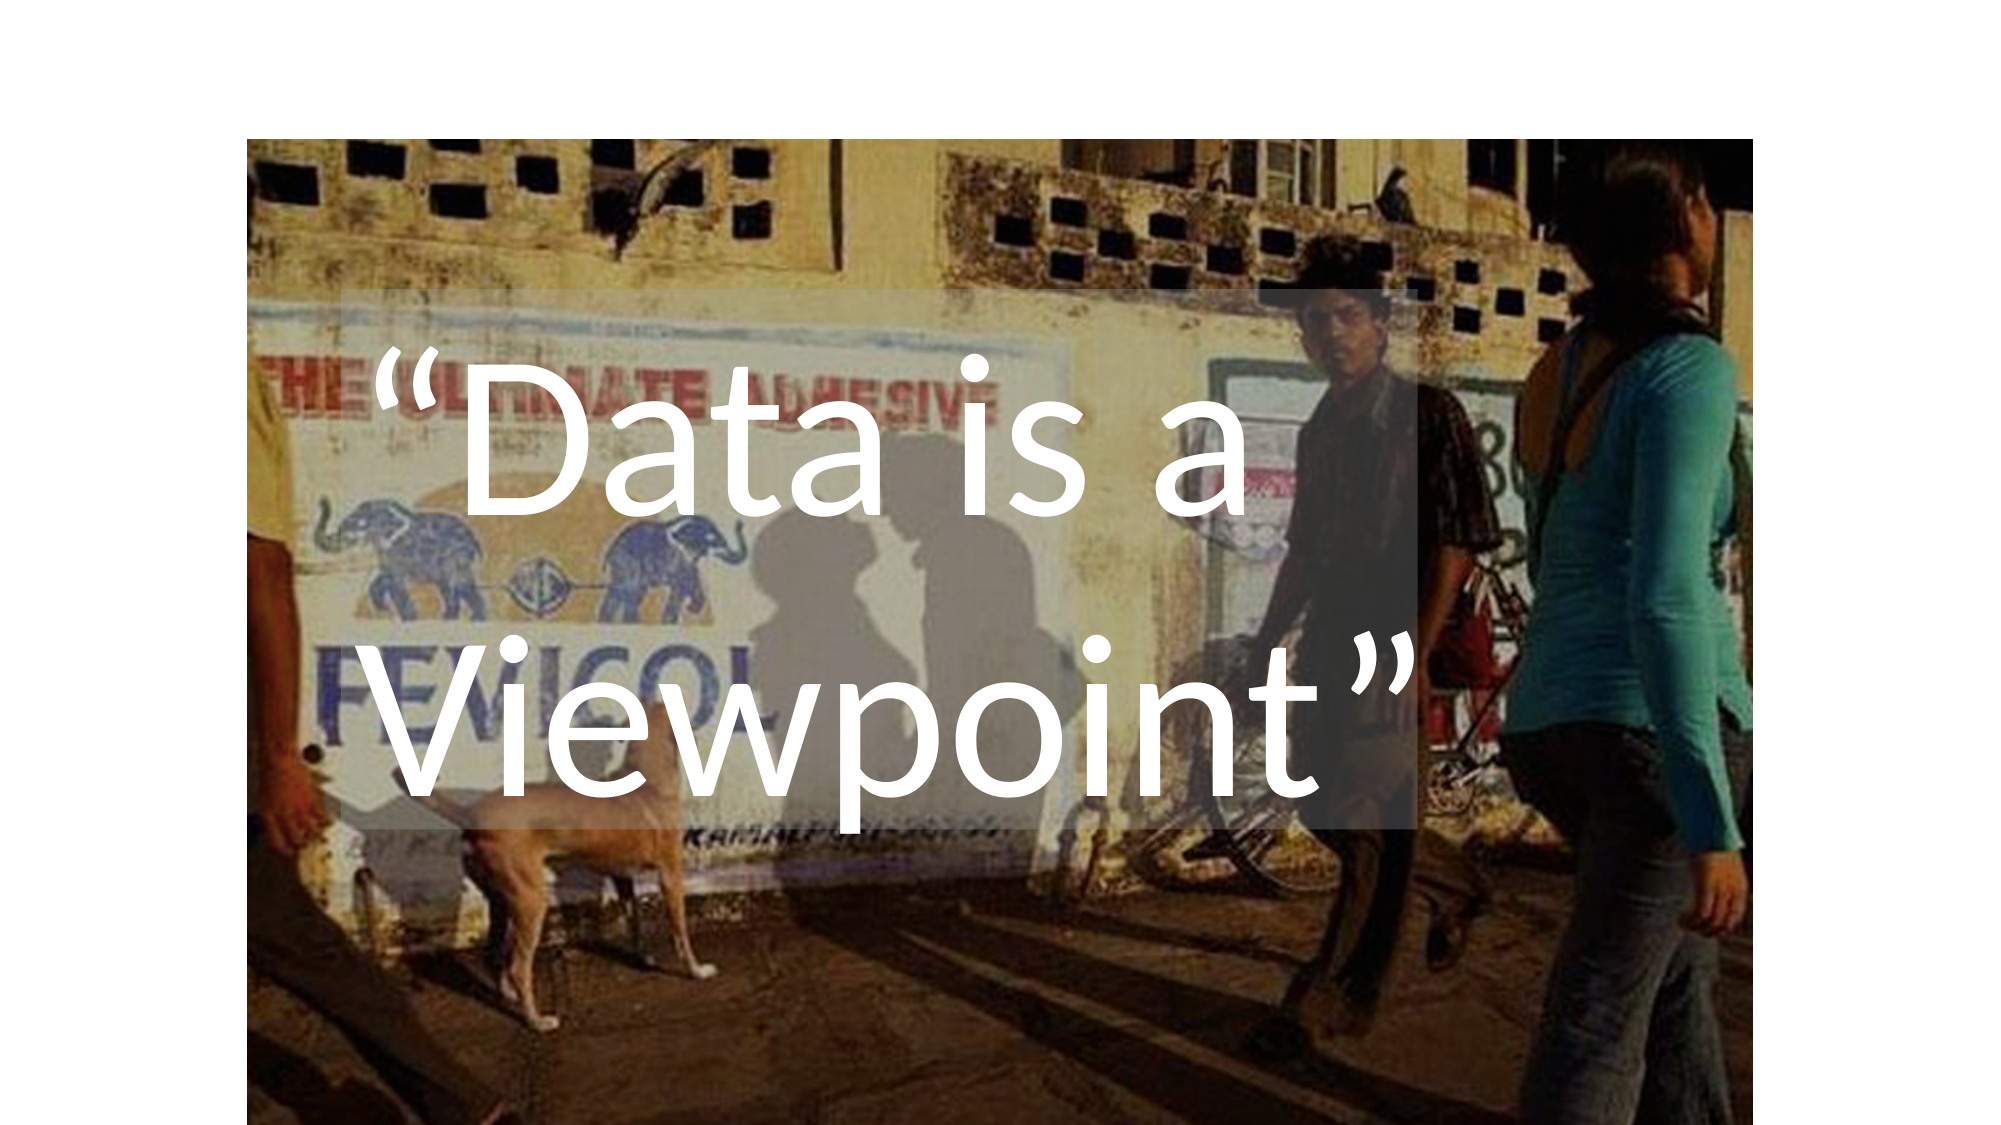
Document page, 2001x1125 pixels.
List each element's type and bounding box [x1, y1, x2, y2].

picture [247, 139, 1753, 1125]
